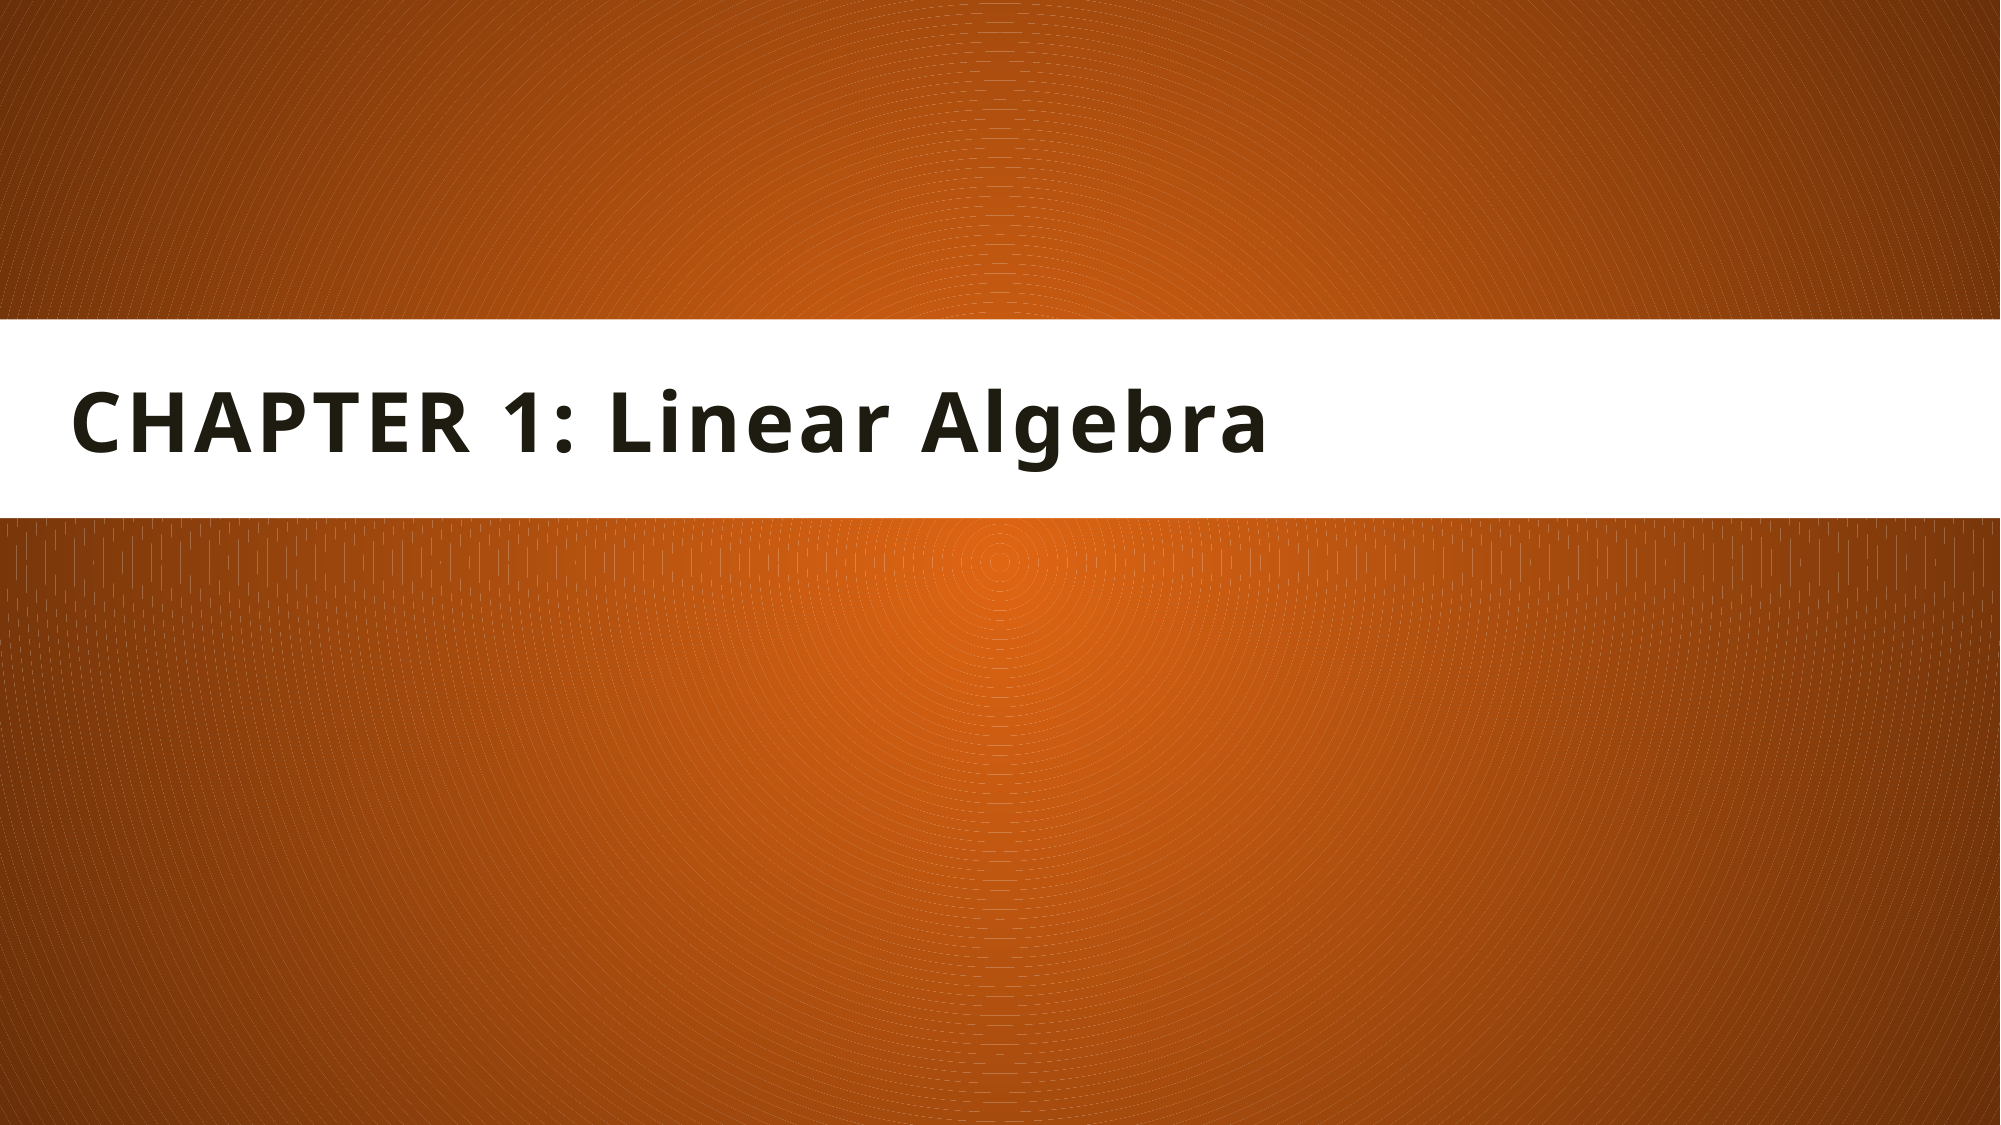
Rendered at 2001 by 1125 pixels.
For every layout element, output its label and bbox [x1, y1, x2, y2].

text_box [0, 310, 2000, 528]
